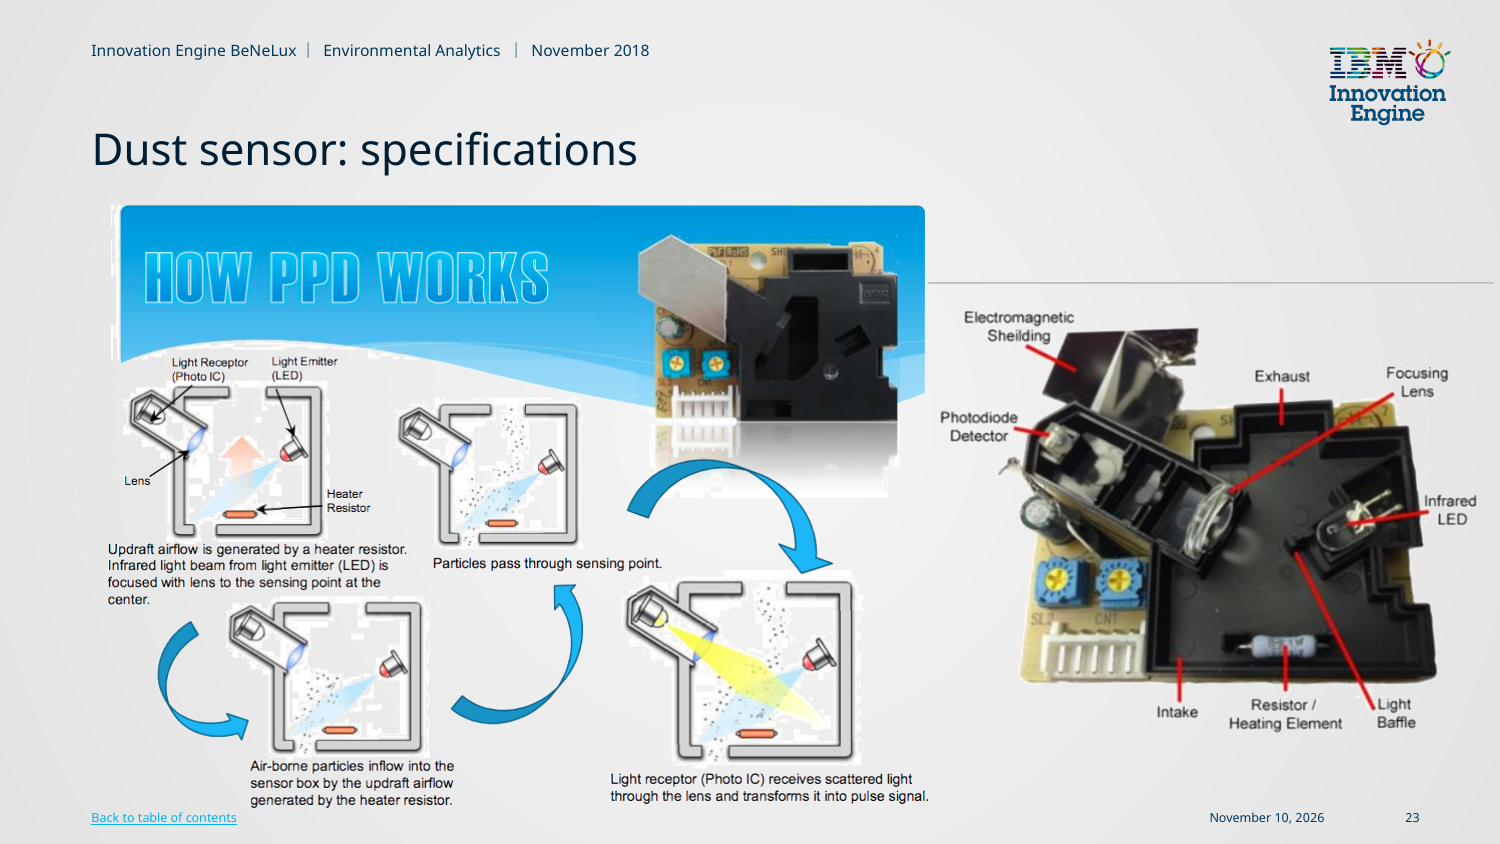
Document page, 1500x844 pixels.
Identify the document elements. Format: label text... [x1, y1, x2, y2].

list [927, 276, 1494, 750]
picture [514, 270, 521, 294]
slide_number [1163, 802, 1340, 826]
picture [226, 278, 230, 292]
picture [397, 277, 401, 292]
picture [76, 205, 959, 822]
title Dust sensor: specifications [76, 76, 1211, 183]
picture [1316, 39, 1459, 139]
slide_number 23 [1340, 802, 1436, 826]
picture [389, 260, 393, 275]
picture [218, 257, 222, 273]
